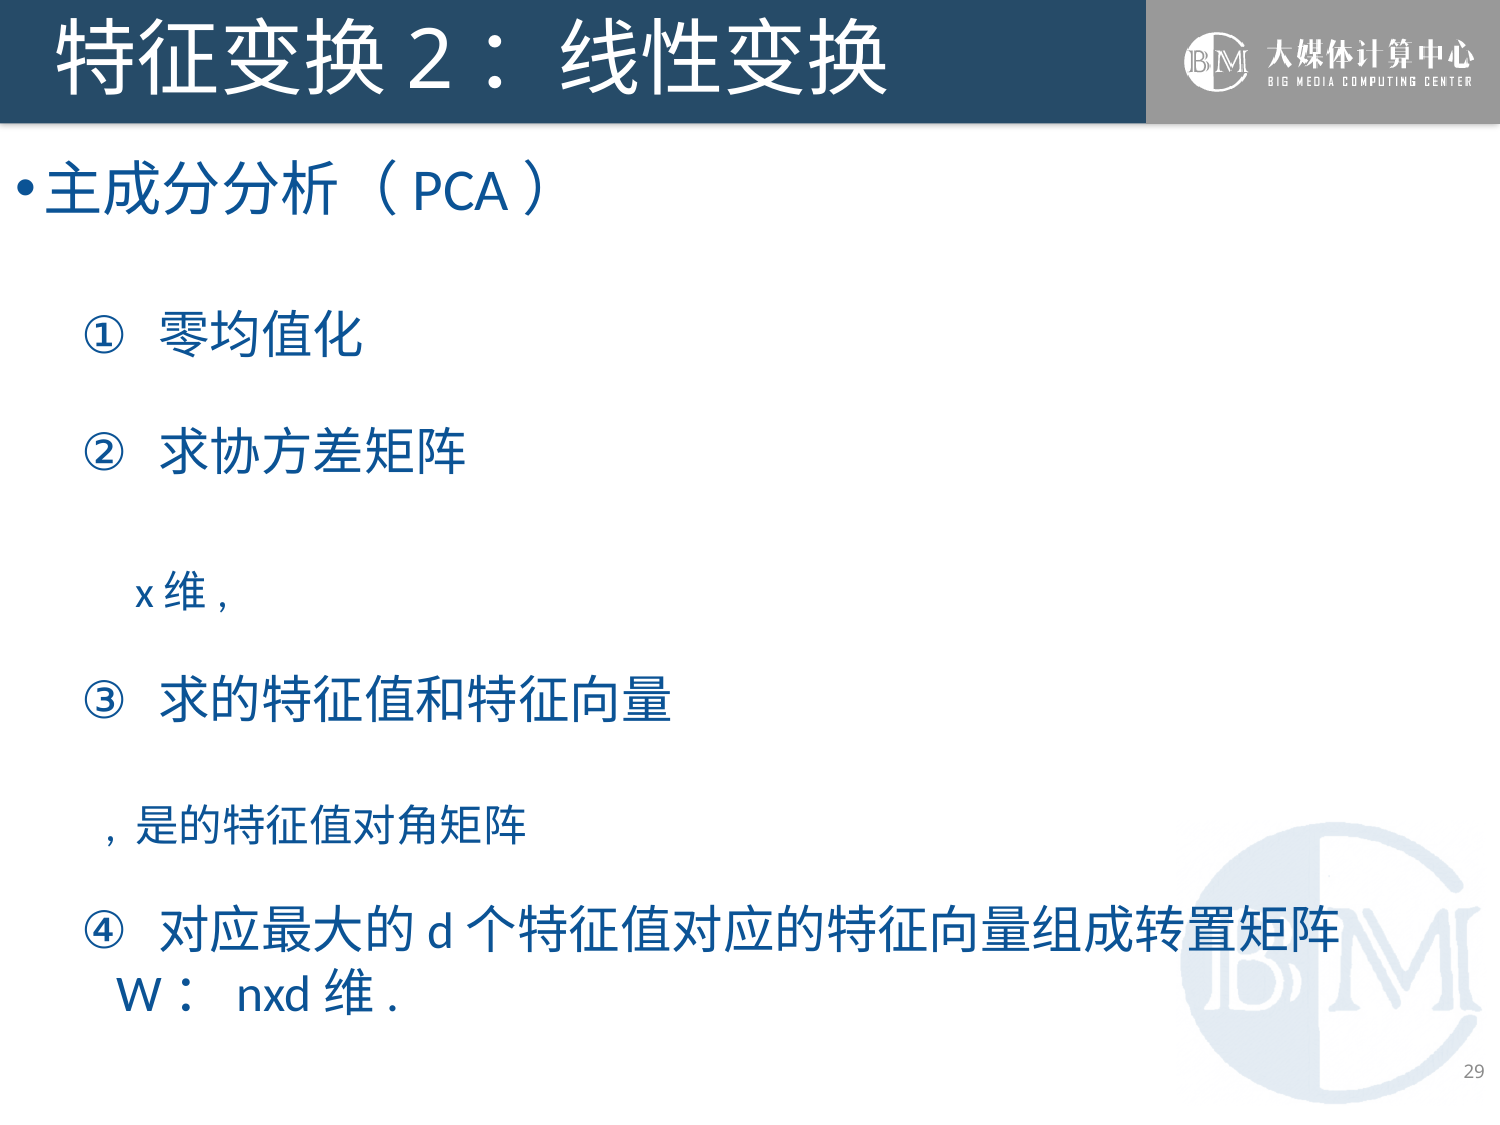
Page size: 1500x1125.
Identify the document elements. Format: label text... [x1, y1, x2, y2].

picture [1146, 0, 1500, 124]
title 特征变换2：线性变换 [0, 0, 1136, 124]
slide_number 29 [1162, 1042, 1500, 1103]
